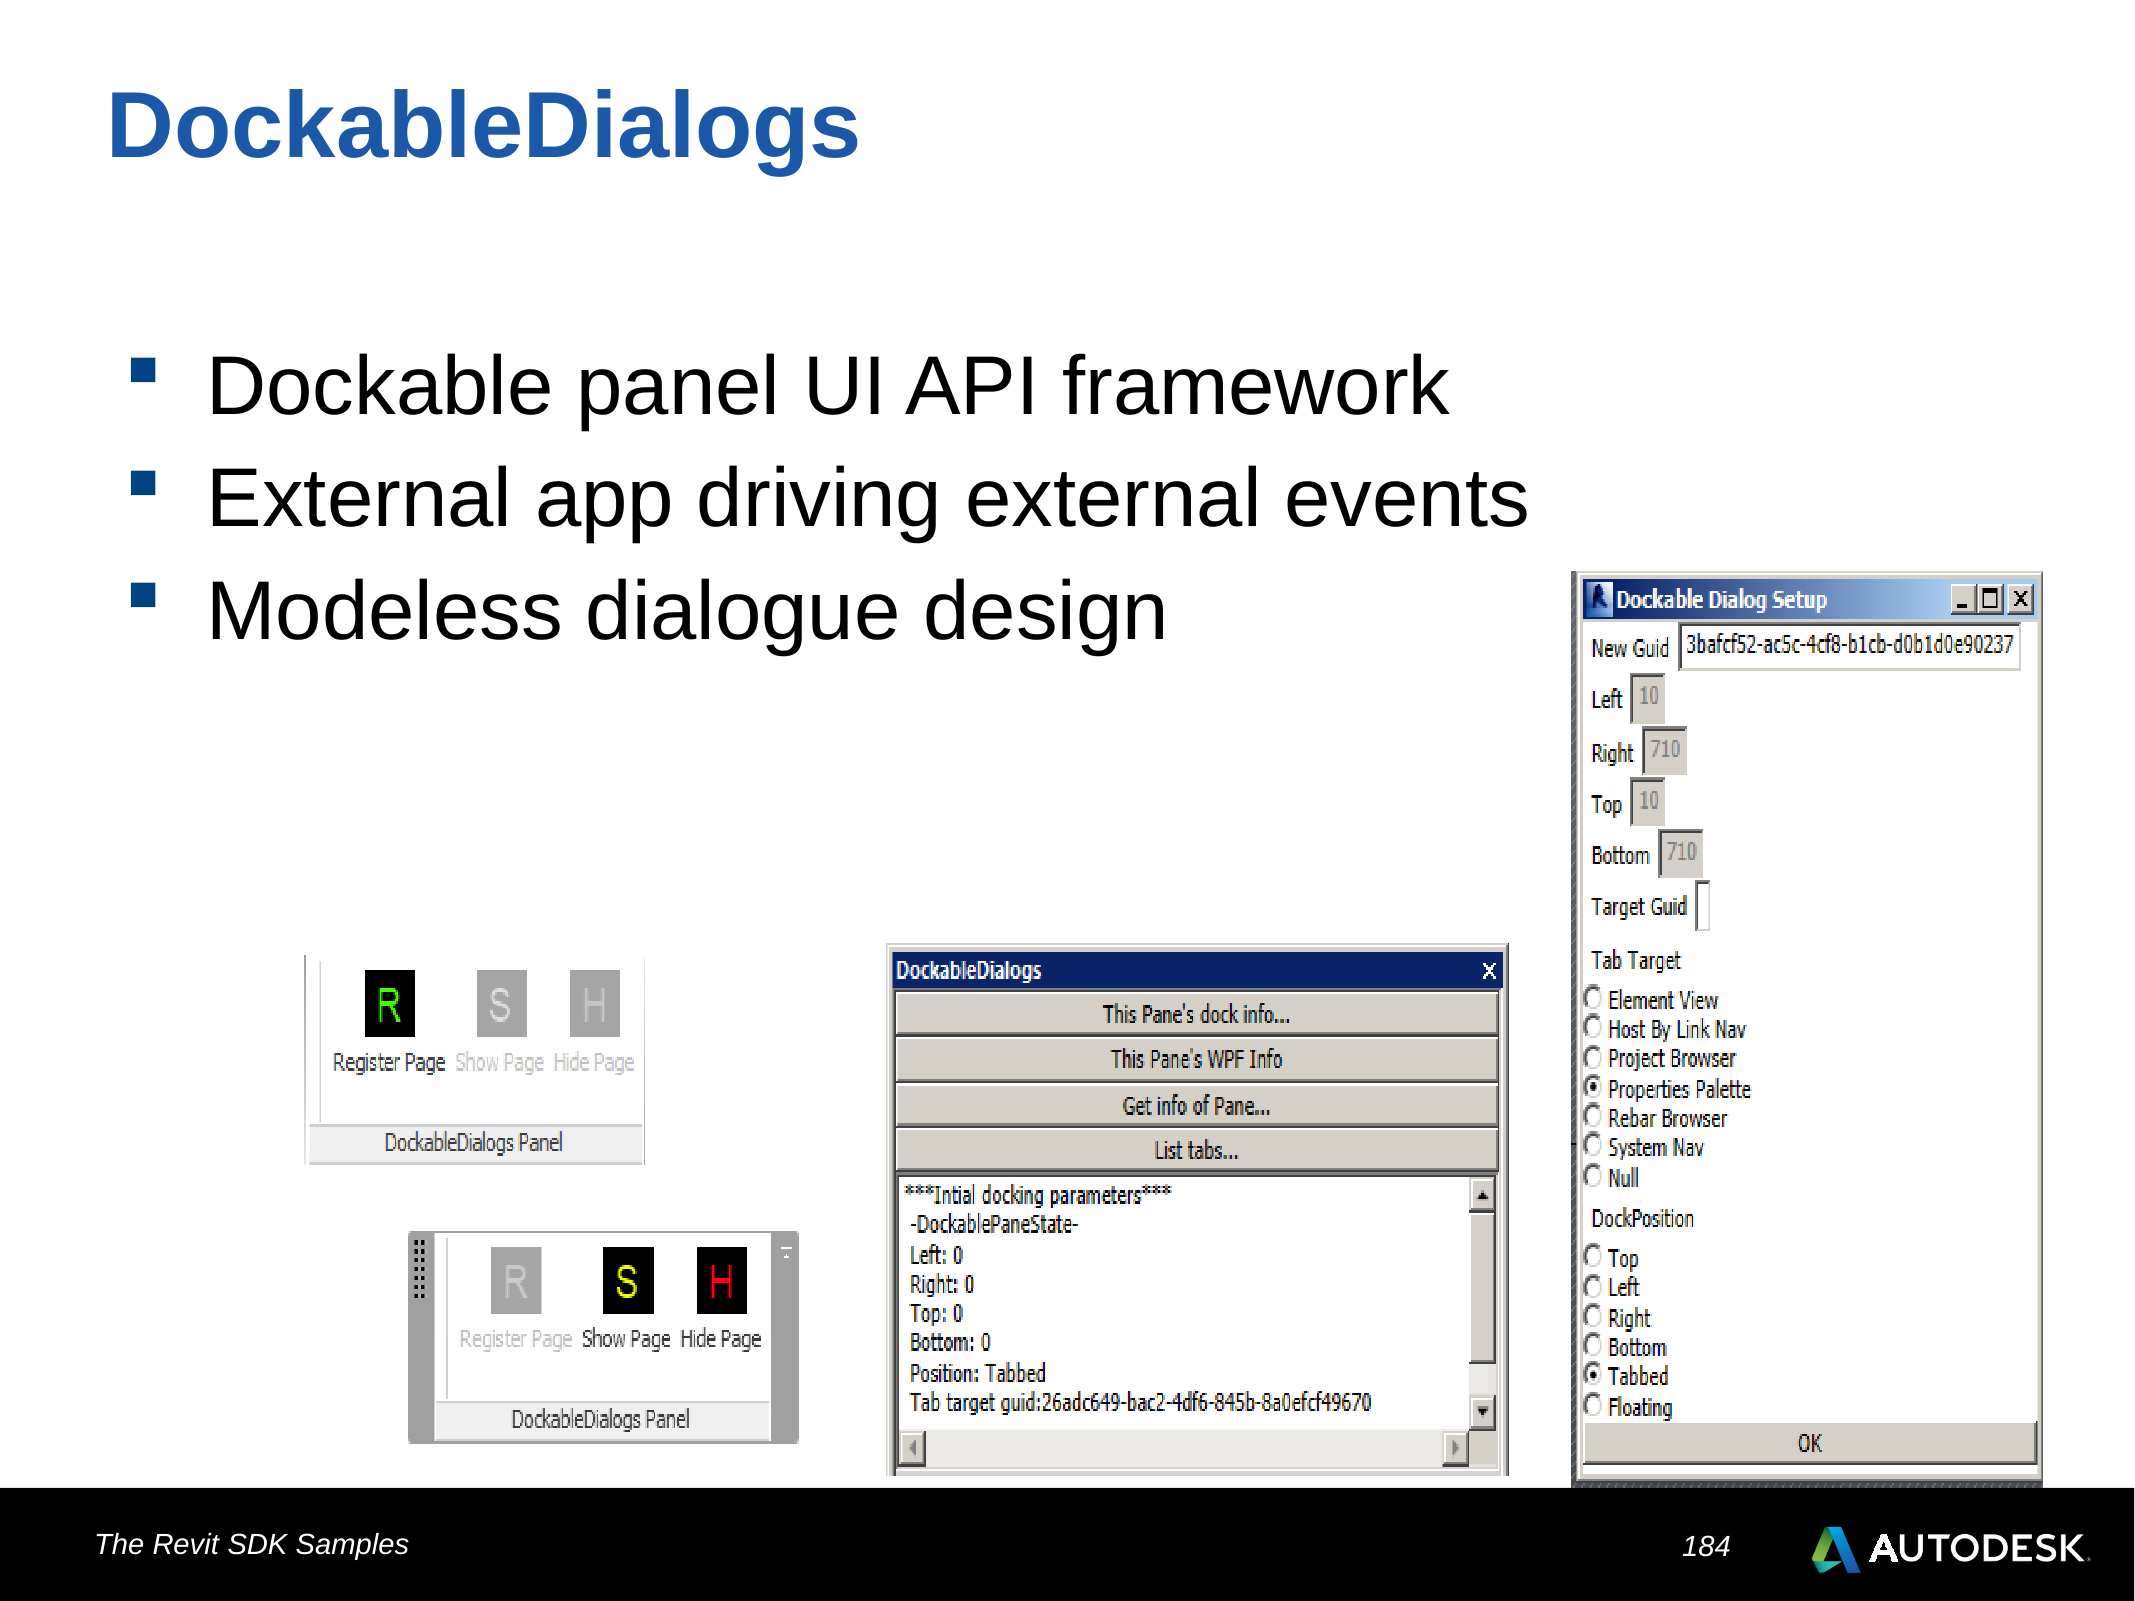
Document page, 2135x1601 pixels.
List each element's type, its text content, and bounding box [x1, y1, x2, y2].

picture [882, 939, 1514, 1476]
picture [403, 1225, 802, 1444]
slide_number 184 [1667, 1502, 1768, 1588]
list Dockable panel UI API framework External app driving external events Modeless dialogue design [106, 332, 2029, 764]
title DockableDialogs [106, 63, 2029, 332]
picture [0, 571, 2135, 1601]
picture [304, 955, 645, 1165]
footer The Revit SDK Samples [79, 1500, 768, 1586]
